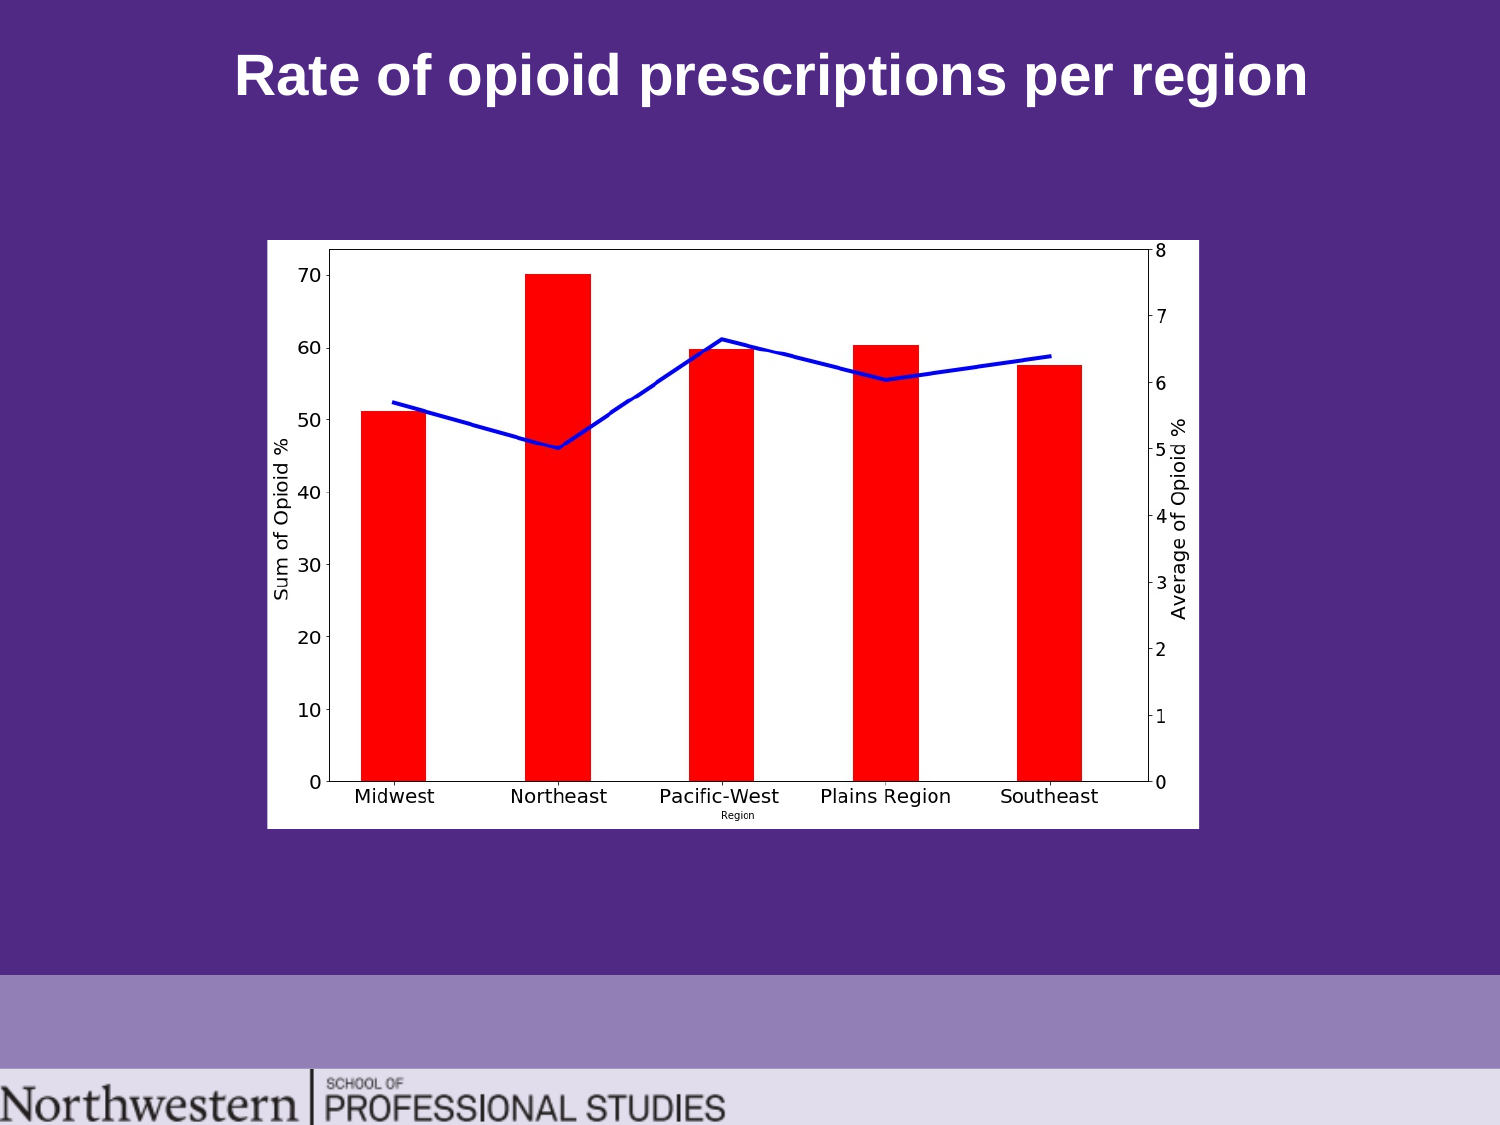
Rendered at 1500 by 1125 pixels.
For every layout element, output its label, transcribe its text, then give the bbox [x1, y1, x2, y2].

picture [0, 0, 1500, 1125]
title Rate of opioid prescriptions per region [73, 22, 1471, 125]
